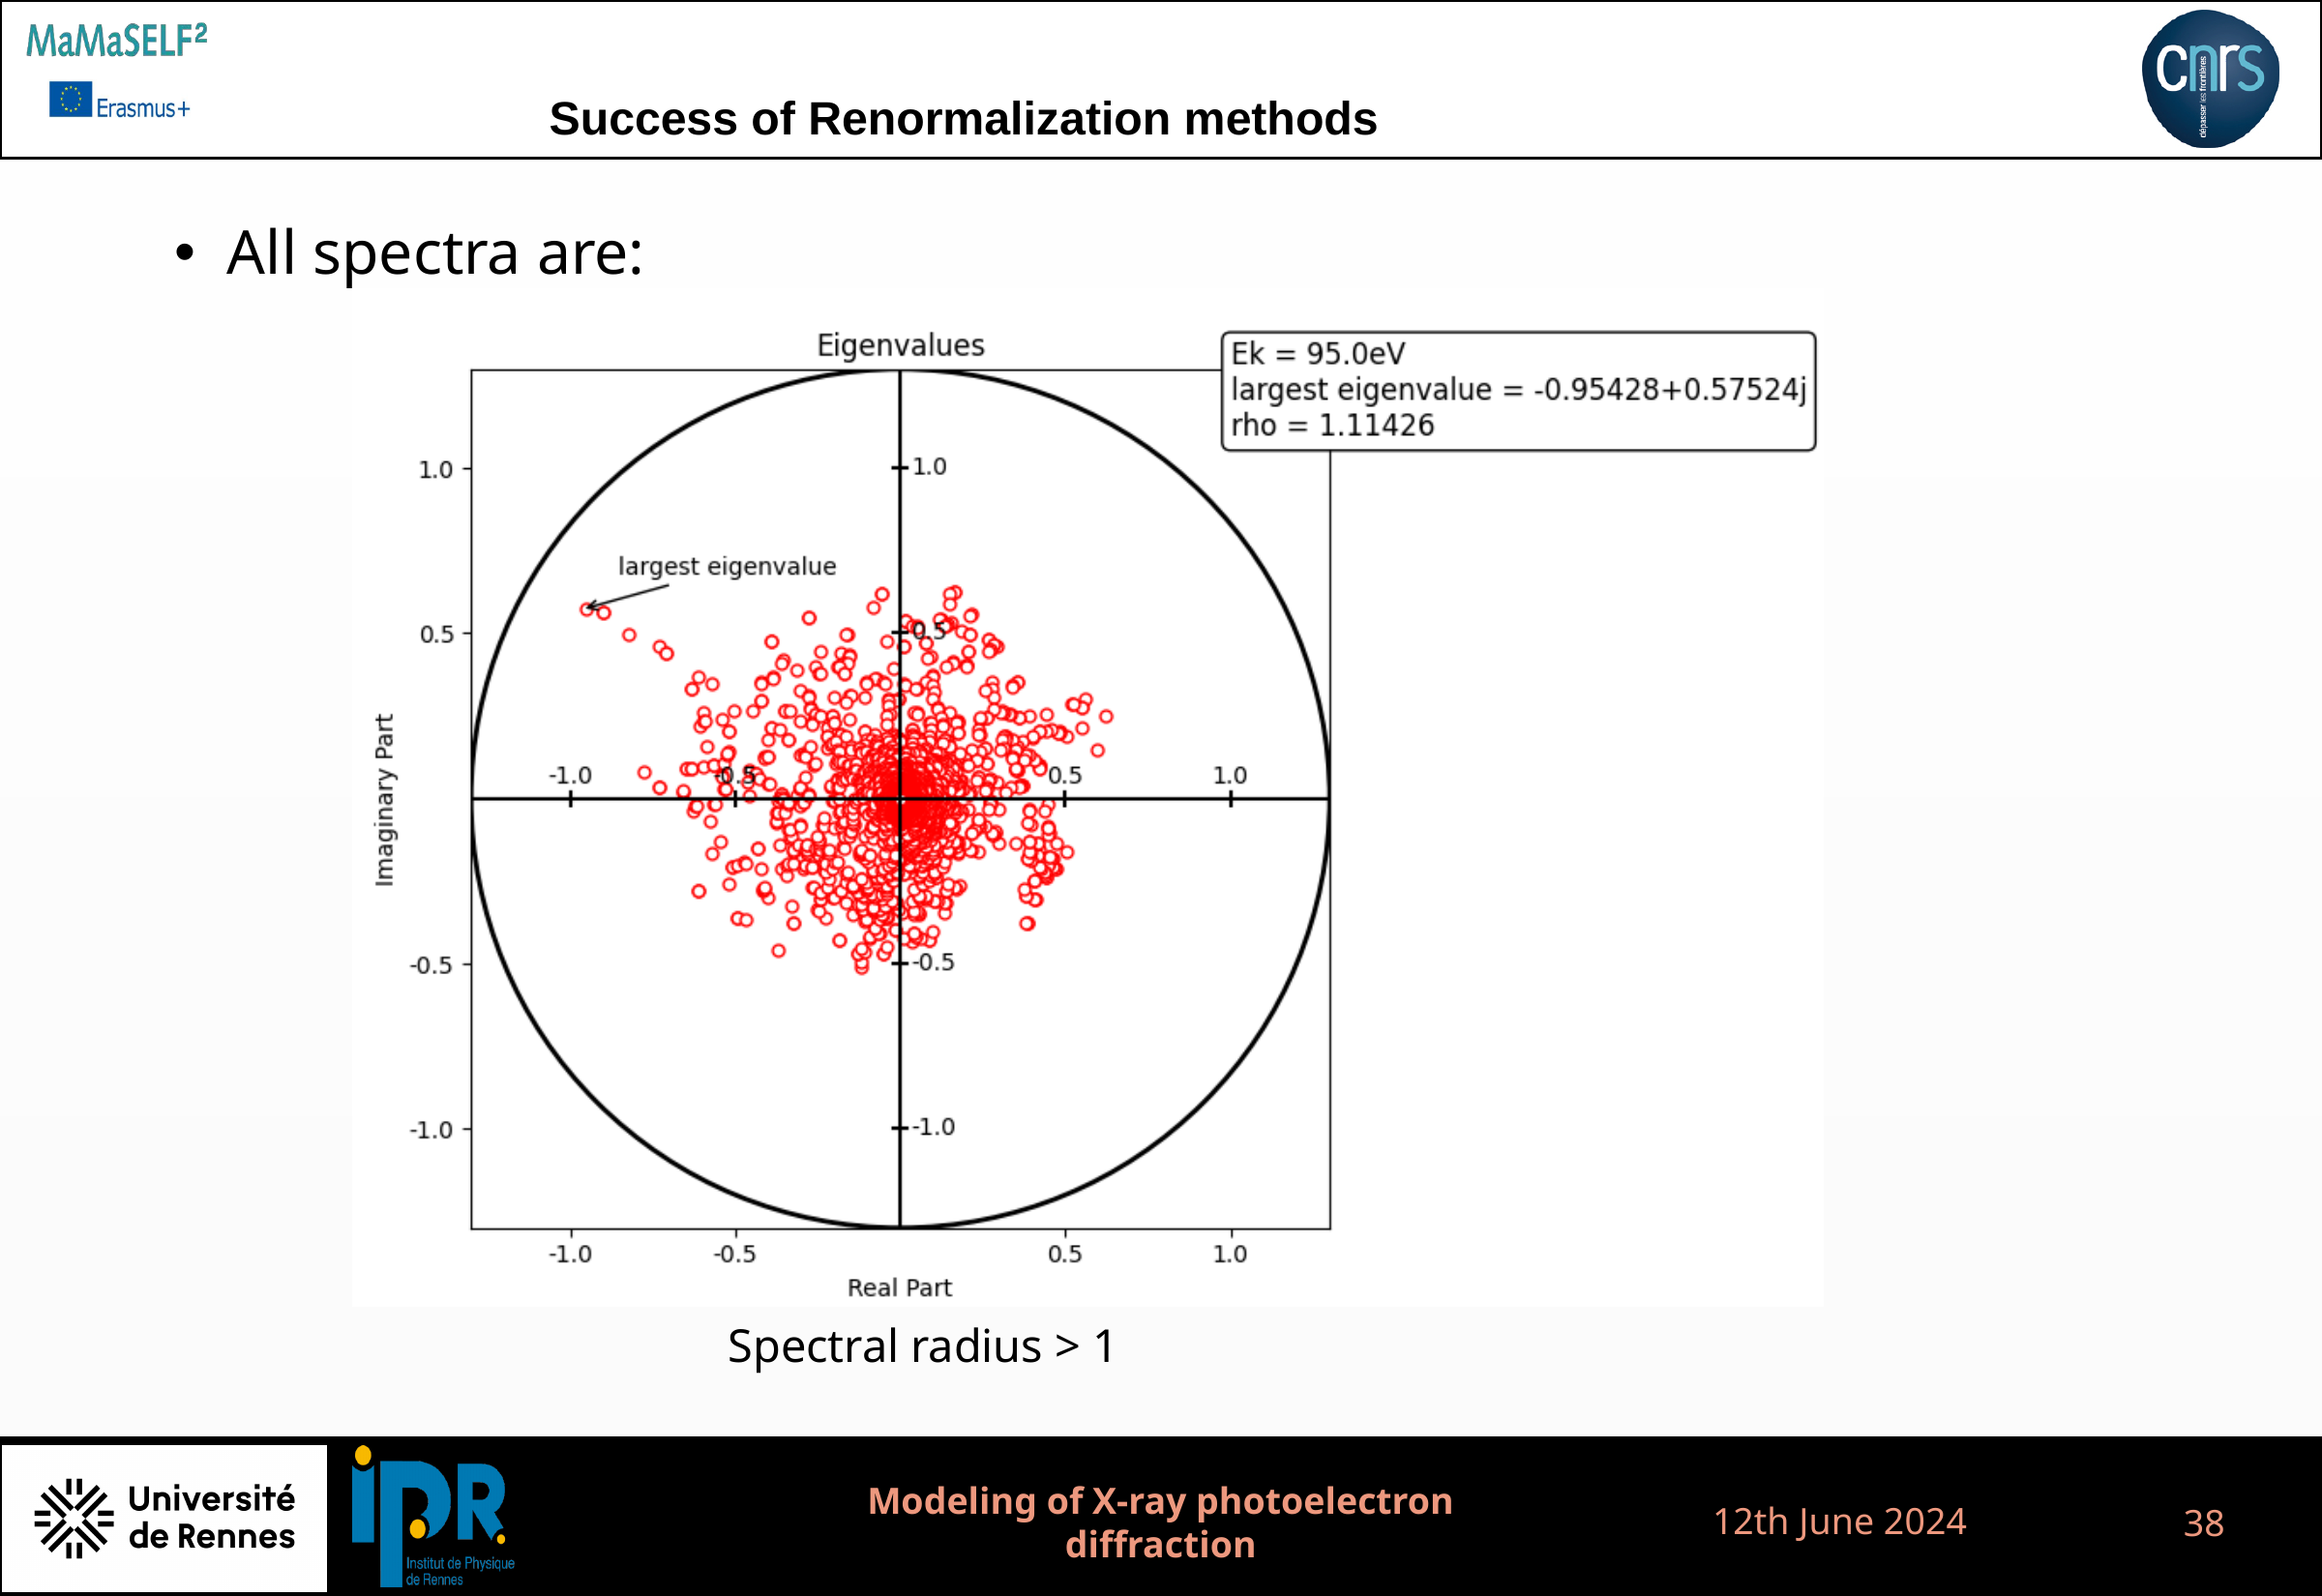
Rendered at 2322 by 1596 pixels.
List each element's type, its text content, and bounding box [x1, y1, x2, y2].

picture [2, 1445, 327, 1592]
picture [2142, 10, 2279, 148]
picture [352, 1445, 515, 1592]
text_box Success of Renormalization methods [528, 65, 1794, 177]
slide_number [1698, 1477, 2017, 1563]
text_box Spectral radius > 1 [714, 1310, 1161, 1378]
picture [351, 288, 1824, 1308]
slide_number 38 [2162, 1482, 2240, 1568]
footer Modeling of X-ray photoelectron diffraction [769, 1479, 1553, 1565]
picture [24, 13, 211, 127]
list All spectra are: [160, 215, 2162, 1228]
